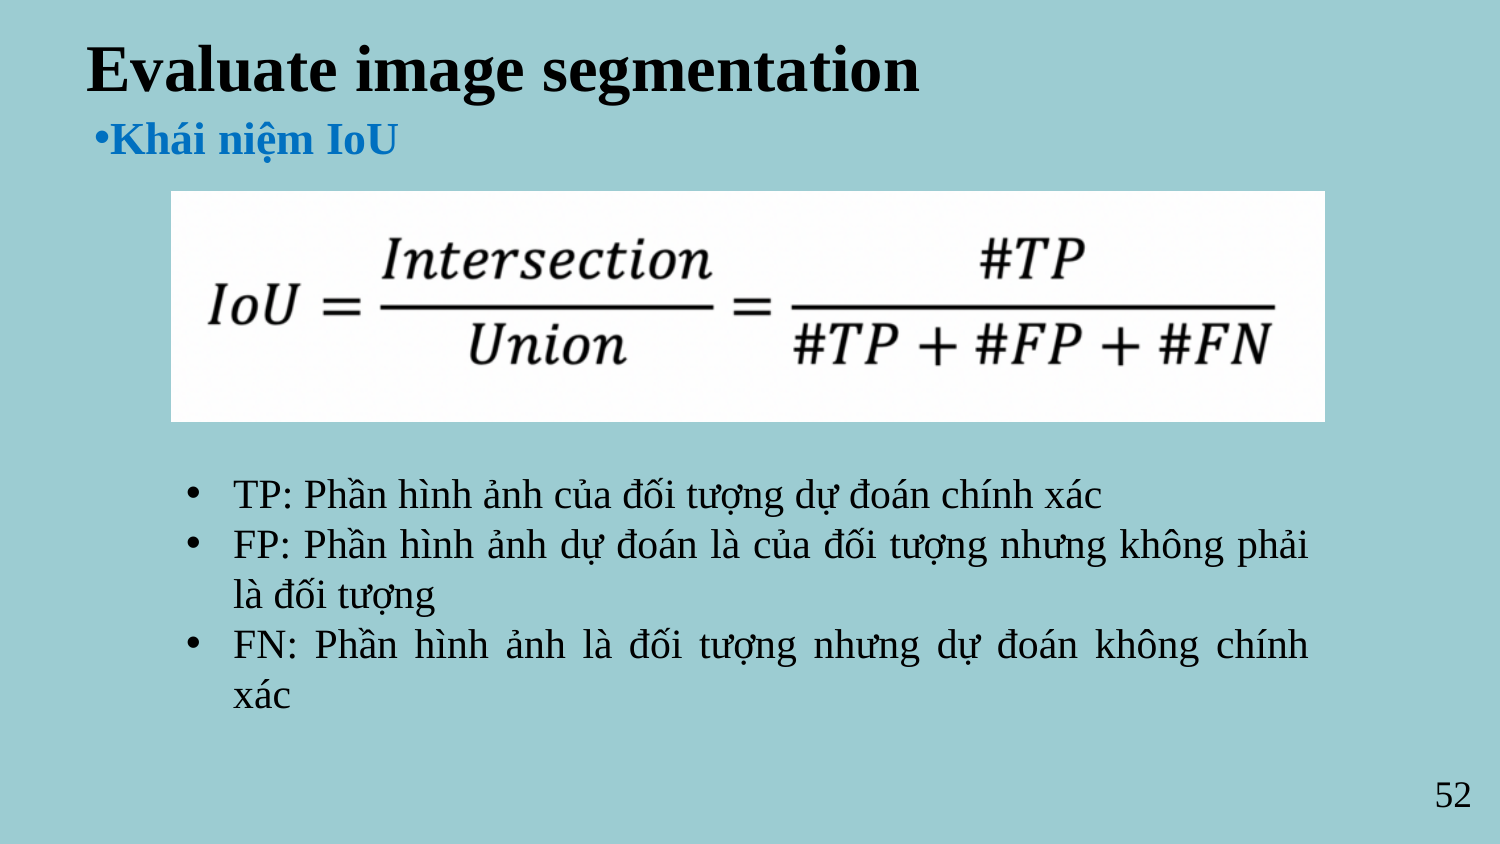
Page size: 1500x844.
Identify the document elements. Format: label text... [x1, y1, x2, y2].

text_box TP: Phần hình ảnh của đối tượng dự đoán chính xác FP: Phần hình ảnh dự đoán là của đối tượng nhưng không phải là đối tượng FN: Phần hình ảnh là đối tượng nhưng dự đoán không chính xác [171, 459, 1325, 725]
text_box 52 [1419, 762, 1488, 823]
text_box Khái niệm IoU [79, 101, 551, 172]
text_box Evaluate image segmentation [71, 26, 1490, 112]
picture [170, 190, 1326, 423]
